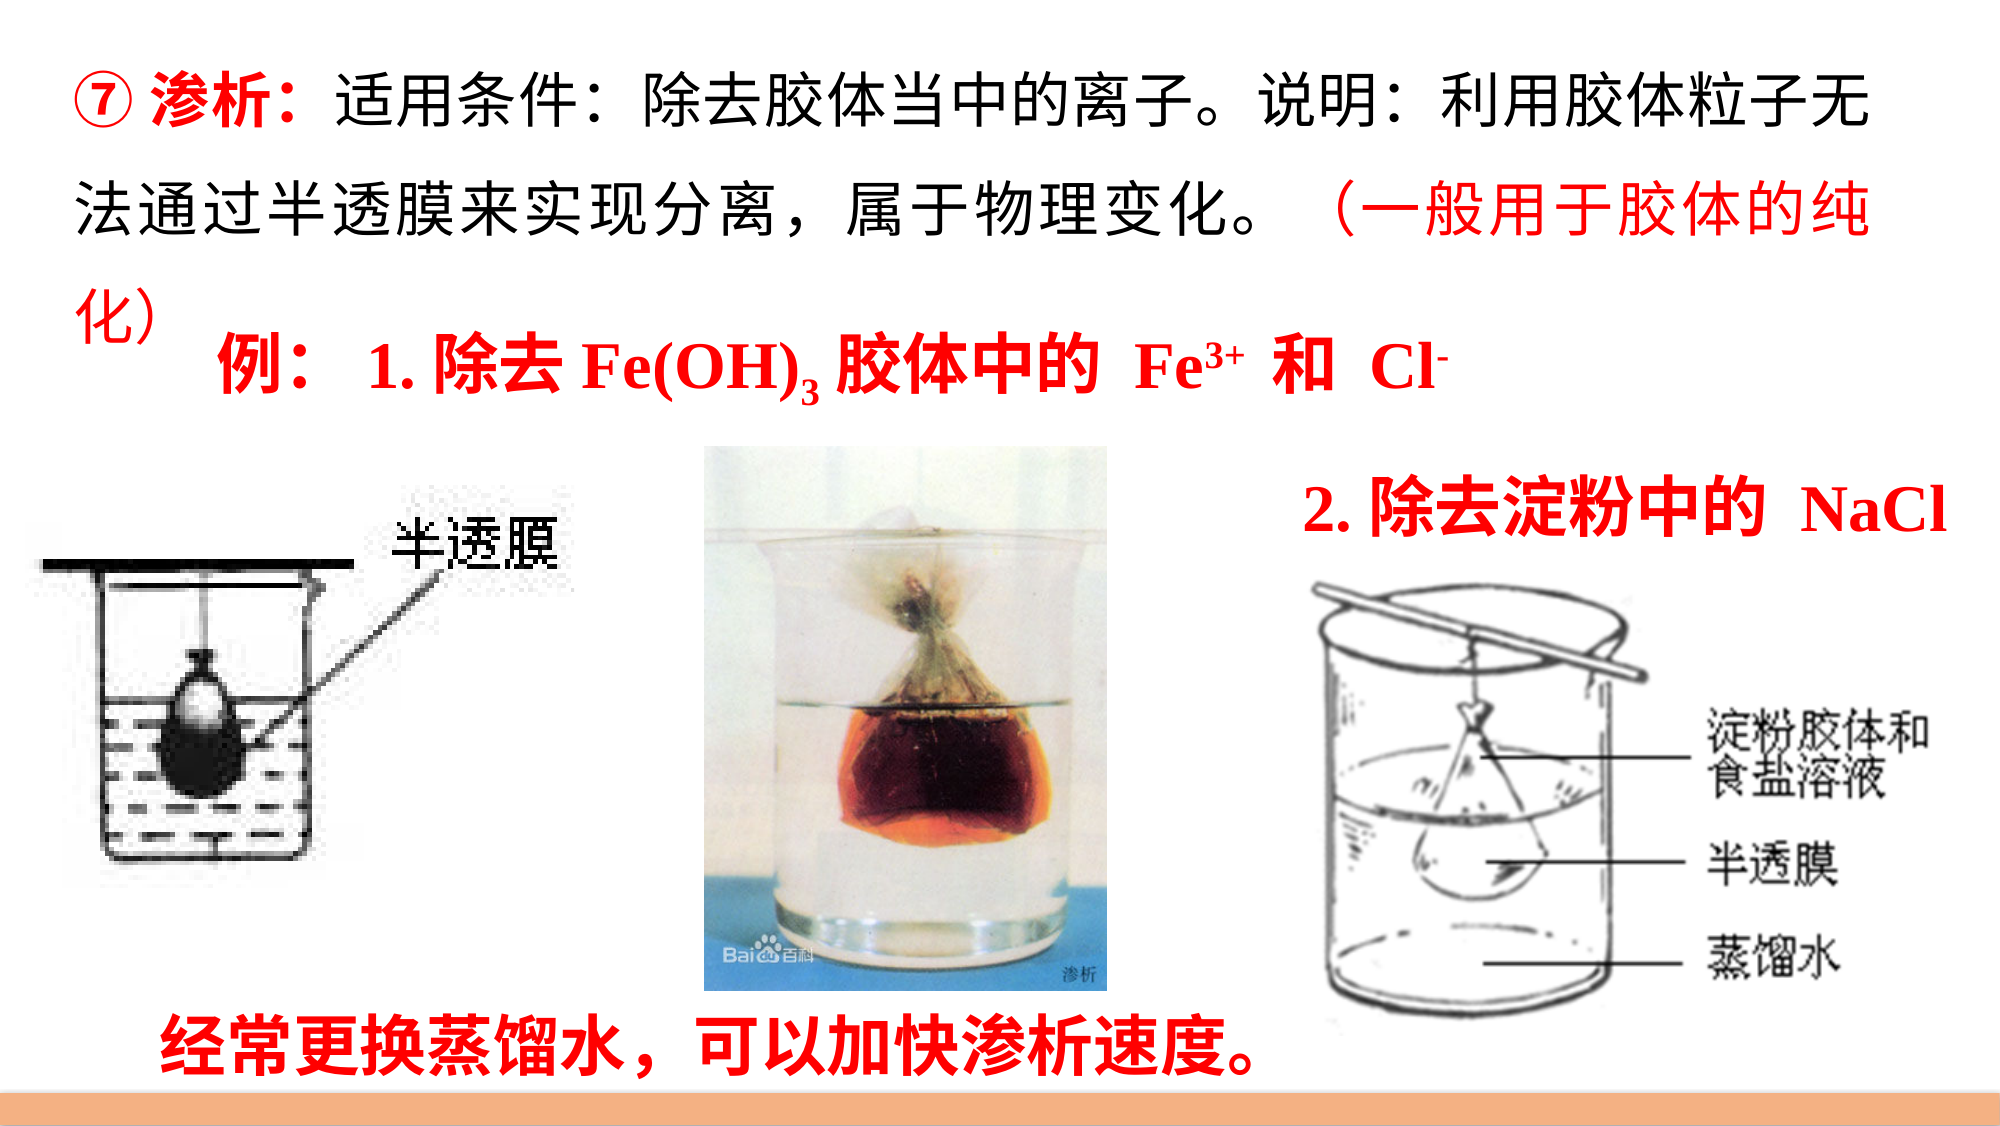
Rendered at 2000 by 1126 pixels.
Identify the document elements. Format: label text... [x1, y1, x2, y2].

text_box 2.除去淀粉中的 NaCl [1287, 457, 1964, 553]
text_box [0, 1092, 2000, 1126]
text_box 经常更换蒸馏水，可以加快渗析速度。 [144, 996, 1310, 1092]
picture [0, 485, 575, 888]
picture [704, 445, 1107, 991]
picture [1294, 553, 1951, 1036]
text_box ⑦渗析：适用条件：除去胶体当中的离子。说明：利用胶体粒子无法通过半透膜来实现分离，属于物理变化。（一般用于胶体的纯化） [58, 18, 1886, 360]
text_box 例：1.除去Fe(OH)3胶体中的 Fe3+ 和 Cl- [201, 314, 1464, 421]
